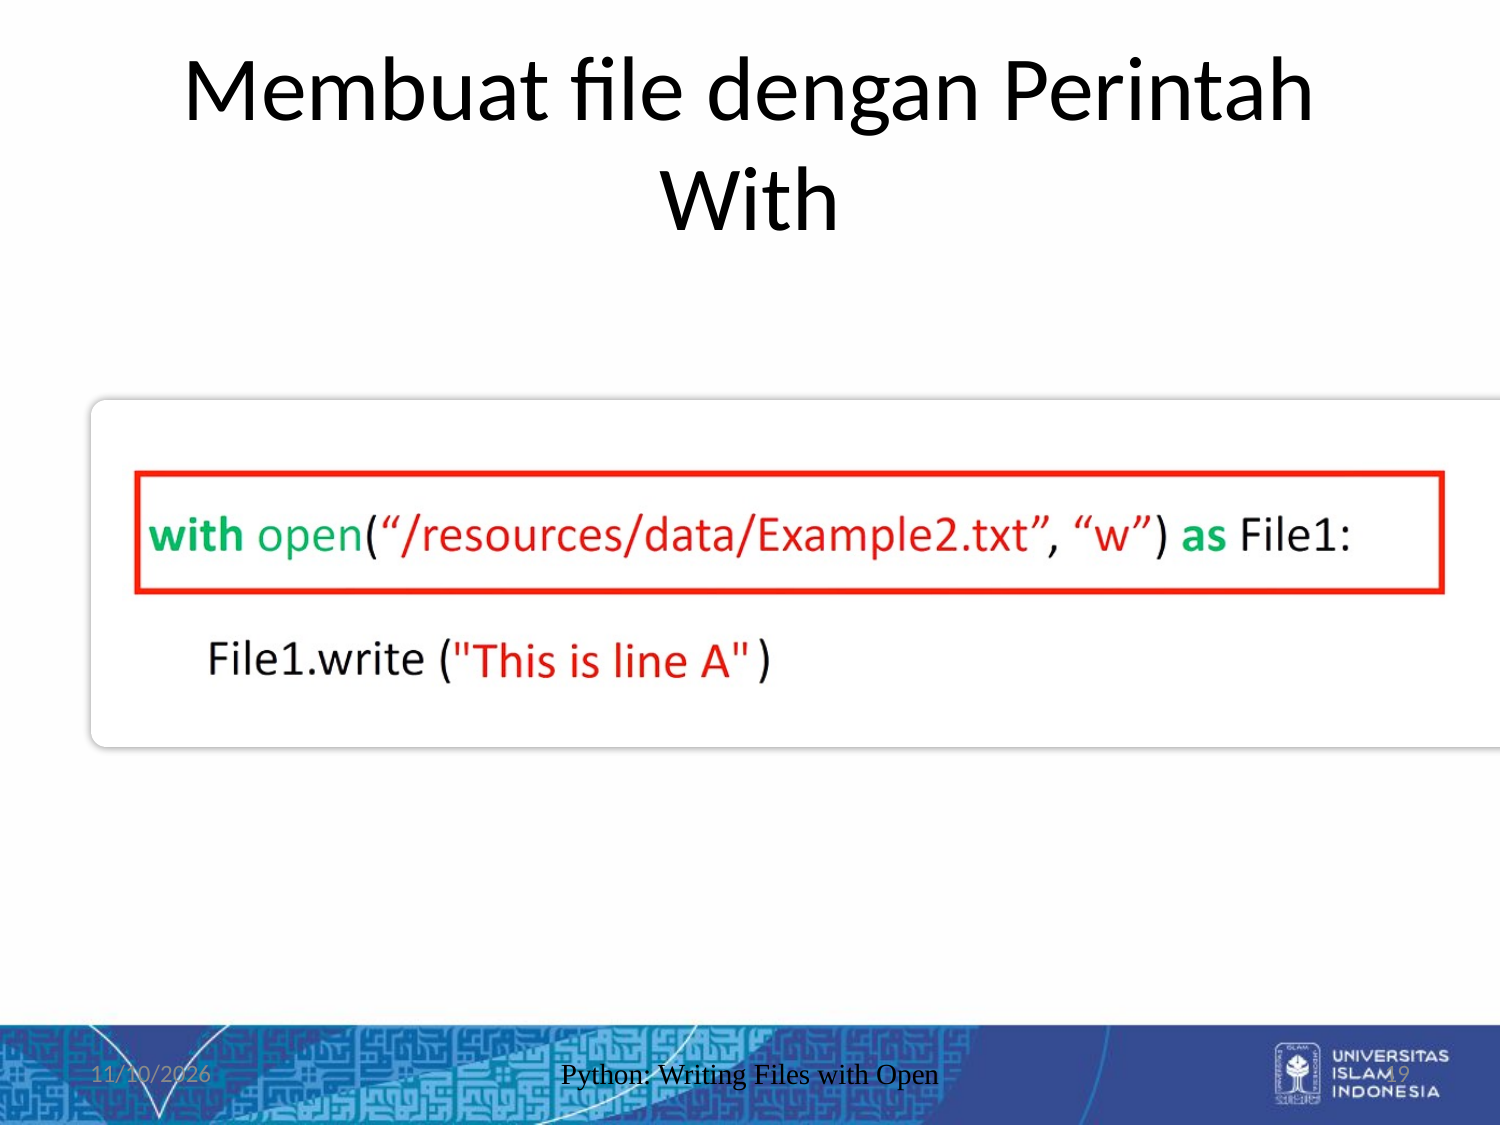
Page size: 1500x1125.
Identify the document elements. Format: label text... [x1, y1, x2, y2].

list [121, 430, 1500, 717]
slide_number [75, 1042, 425, 1103]
picture [0, 0, 1500, 1125]
slide_number 19 [1074, 1042, 1425, 1103]
title Membuat file dengan Perintah With [75, 45, 1425, 233]
footer Python: Writing Files with Open [512, 1042, 988, 1103]
